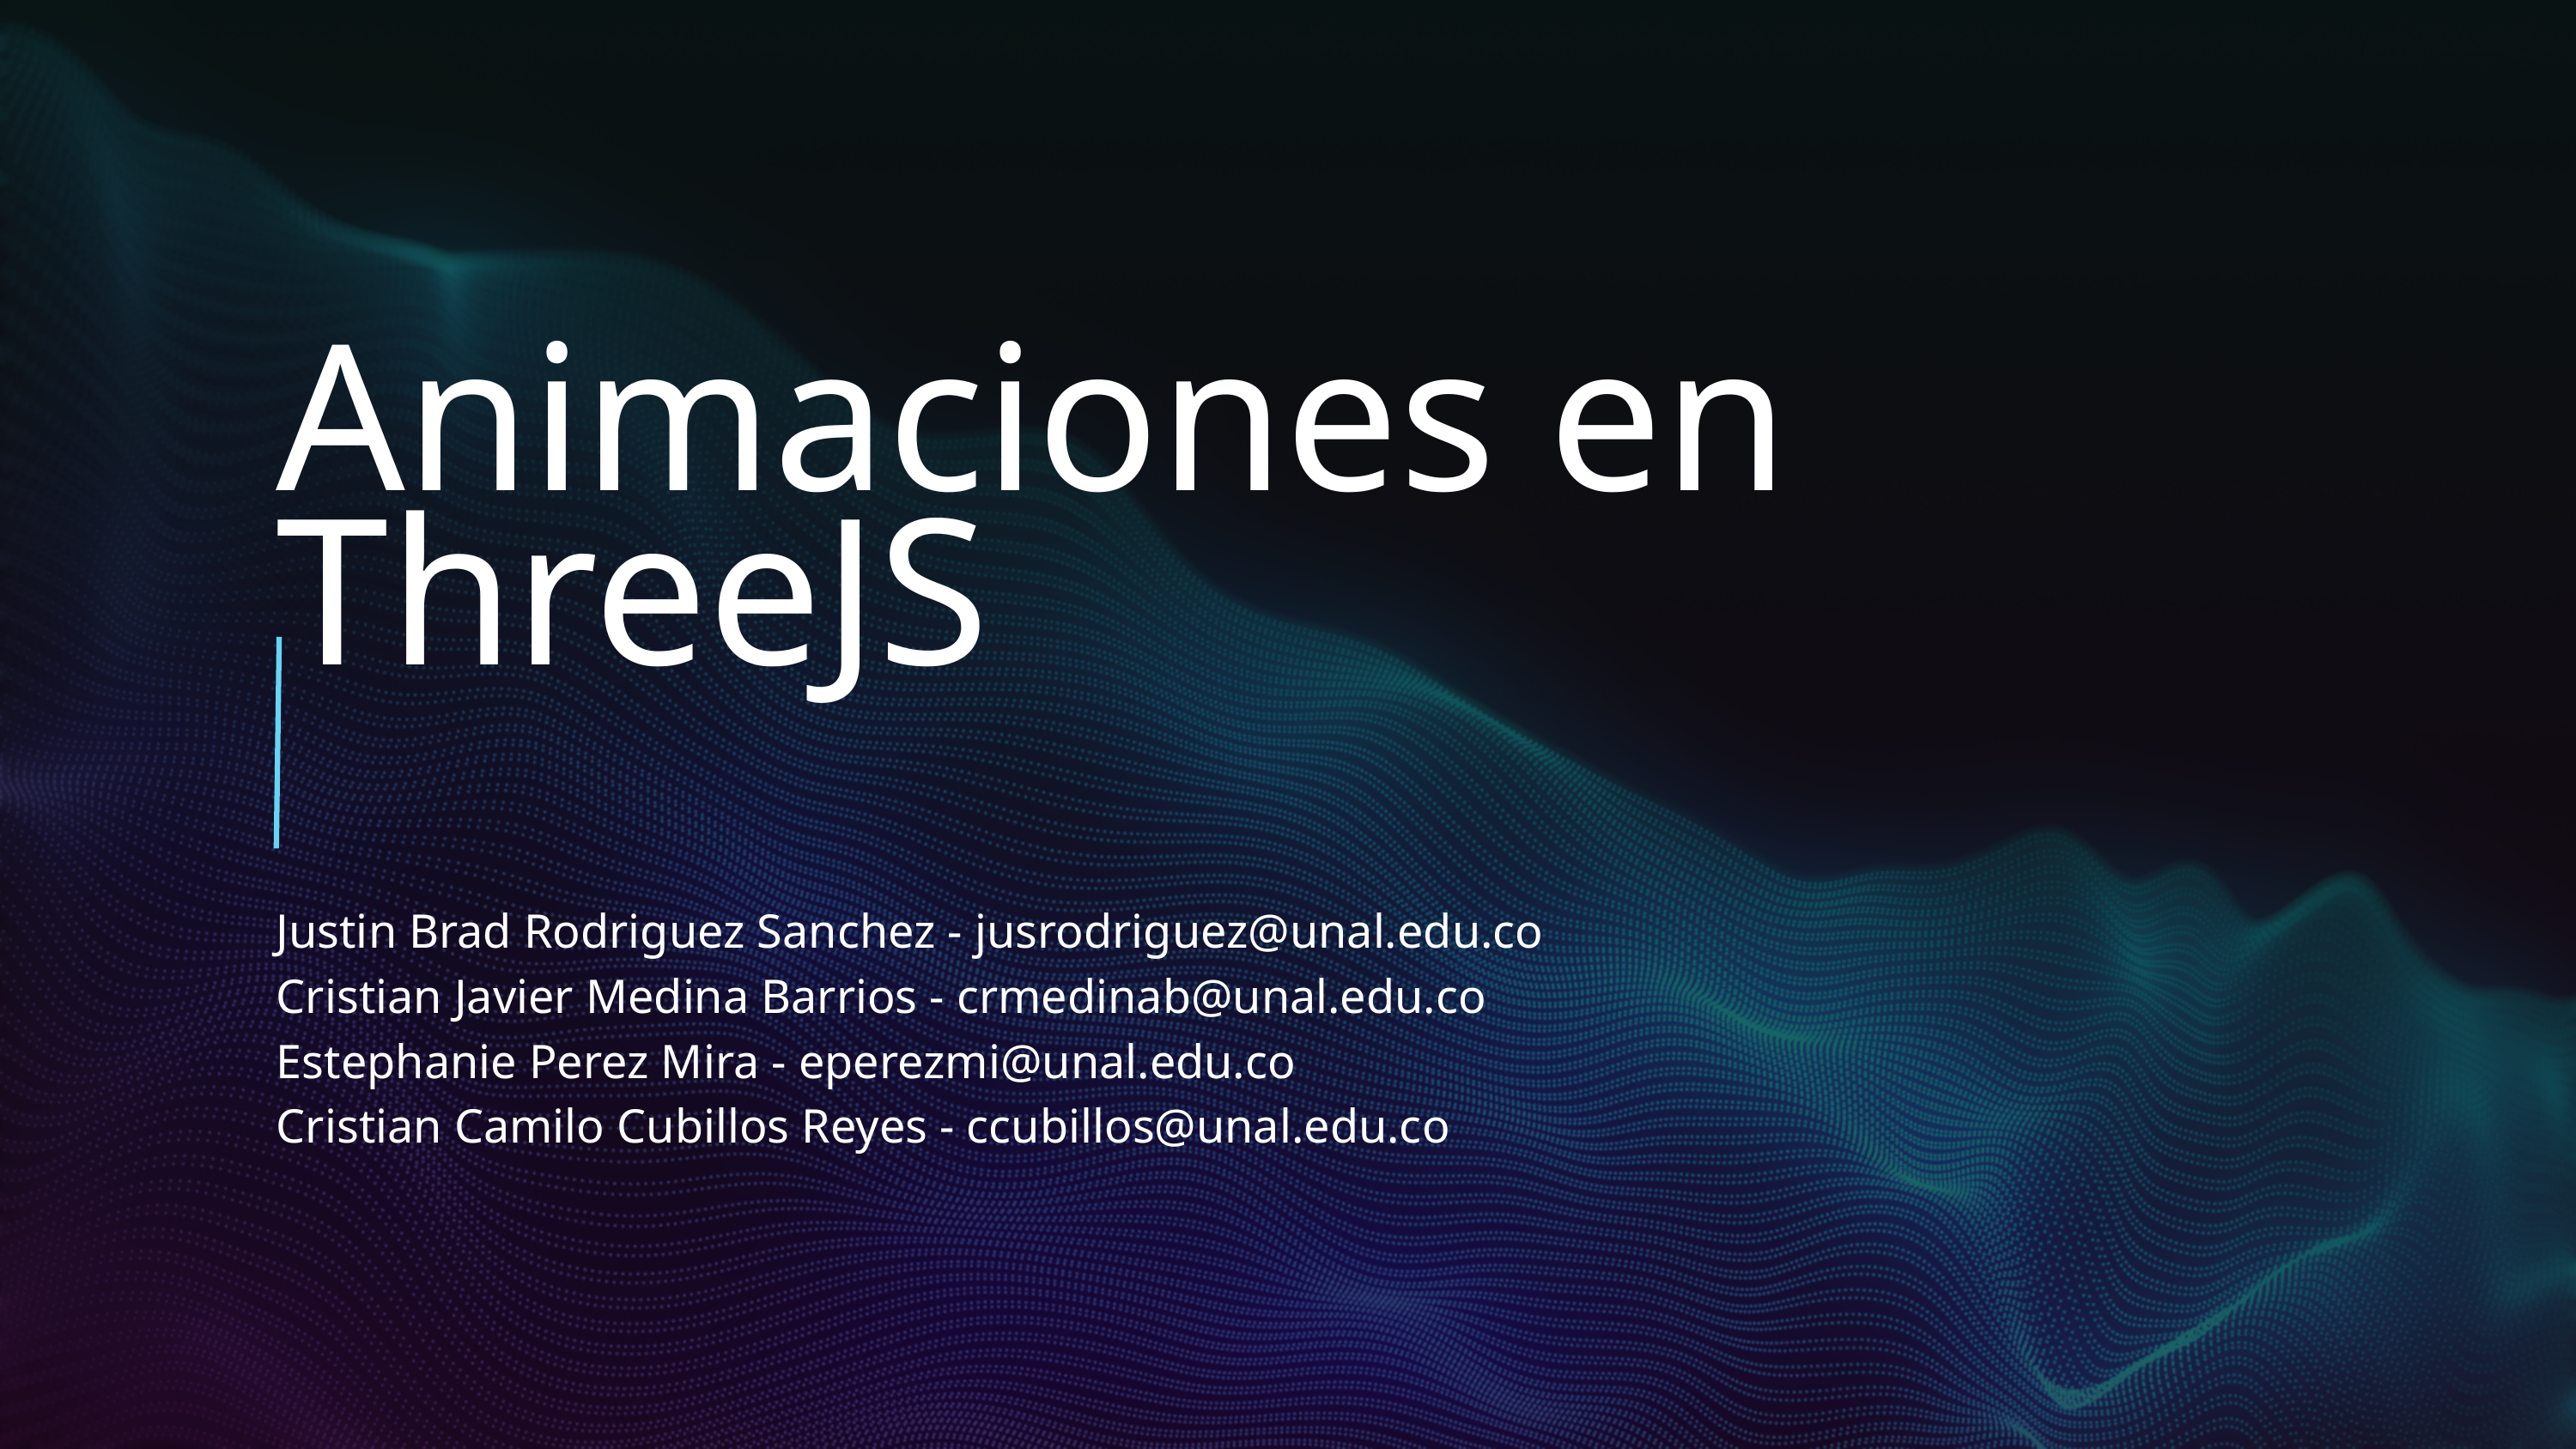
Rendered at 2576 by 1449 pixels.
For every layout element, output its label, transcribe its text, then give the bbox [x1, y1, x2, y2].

text_box [0, 0, 2576, 1449]
text_box Justin Brad Rodriguez Sanchez - jusrodriguez@unal.edu.co Cristian Javier Medina Barrios - crmedinab@unal.edu.co Estephanie Perez Mira - eperezmi@unal.edu.co Cristian Camilo Cubillos Reyes - ccubillos@unal.edu.co [276, 892, 1841, 1153]
text_box Animaciones en ThreeJS [276, 356, 2300, 706]
